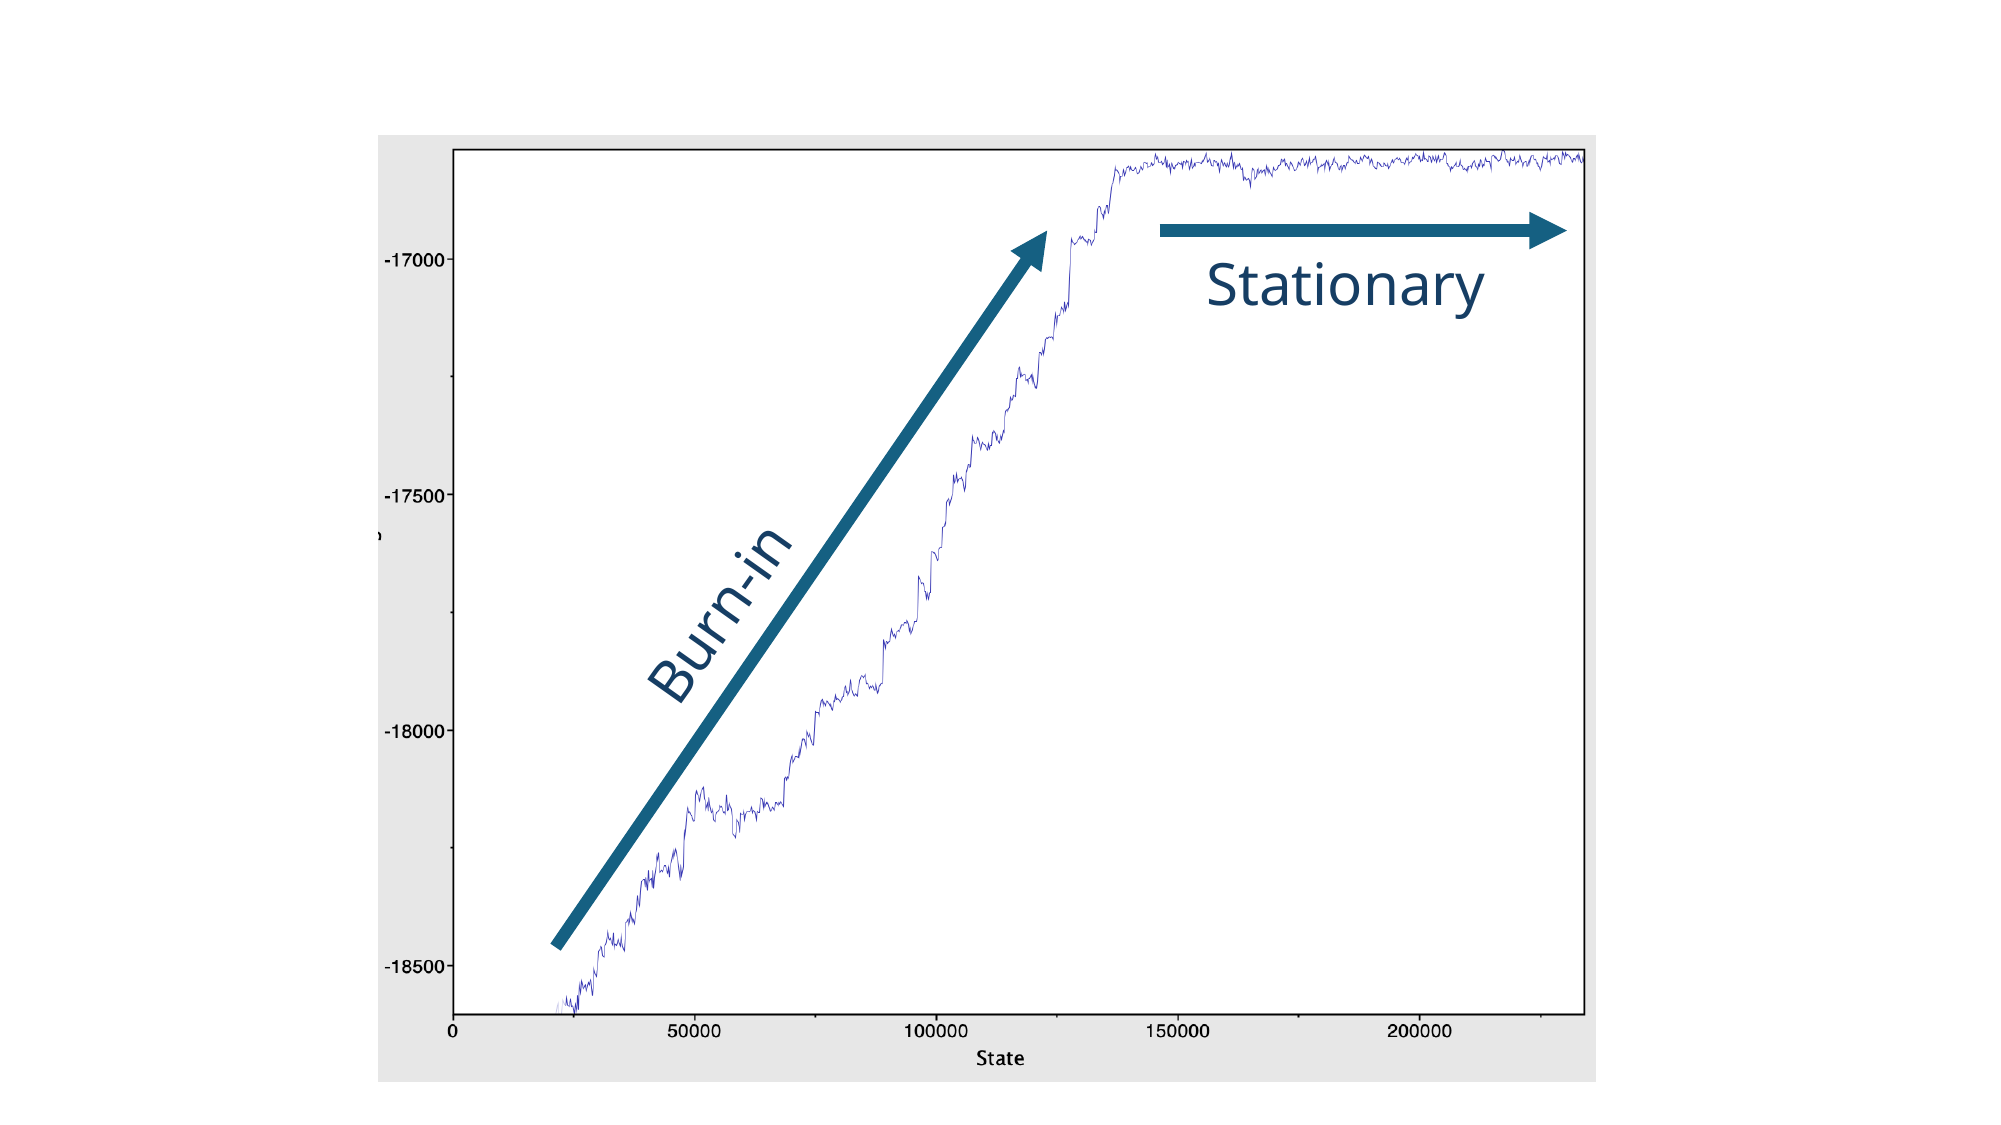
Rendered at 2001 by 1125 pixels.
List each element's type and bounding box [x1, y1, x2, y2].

text_box [554, 229, 1048, 948]
list [378, 135, 1596, 1083]
